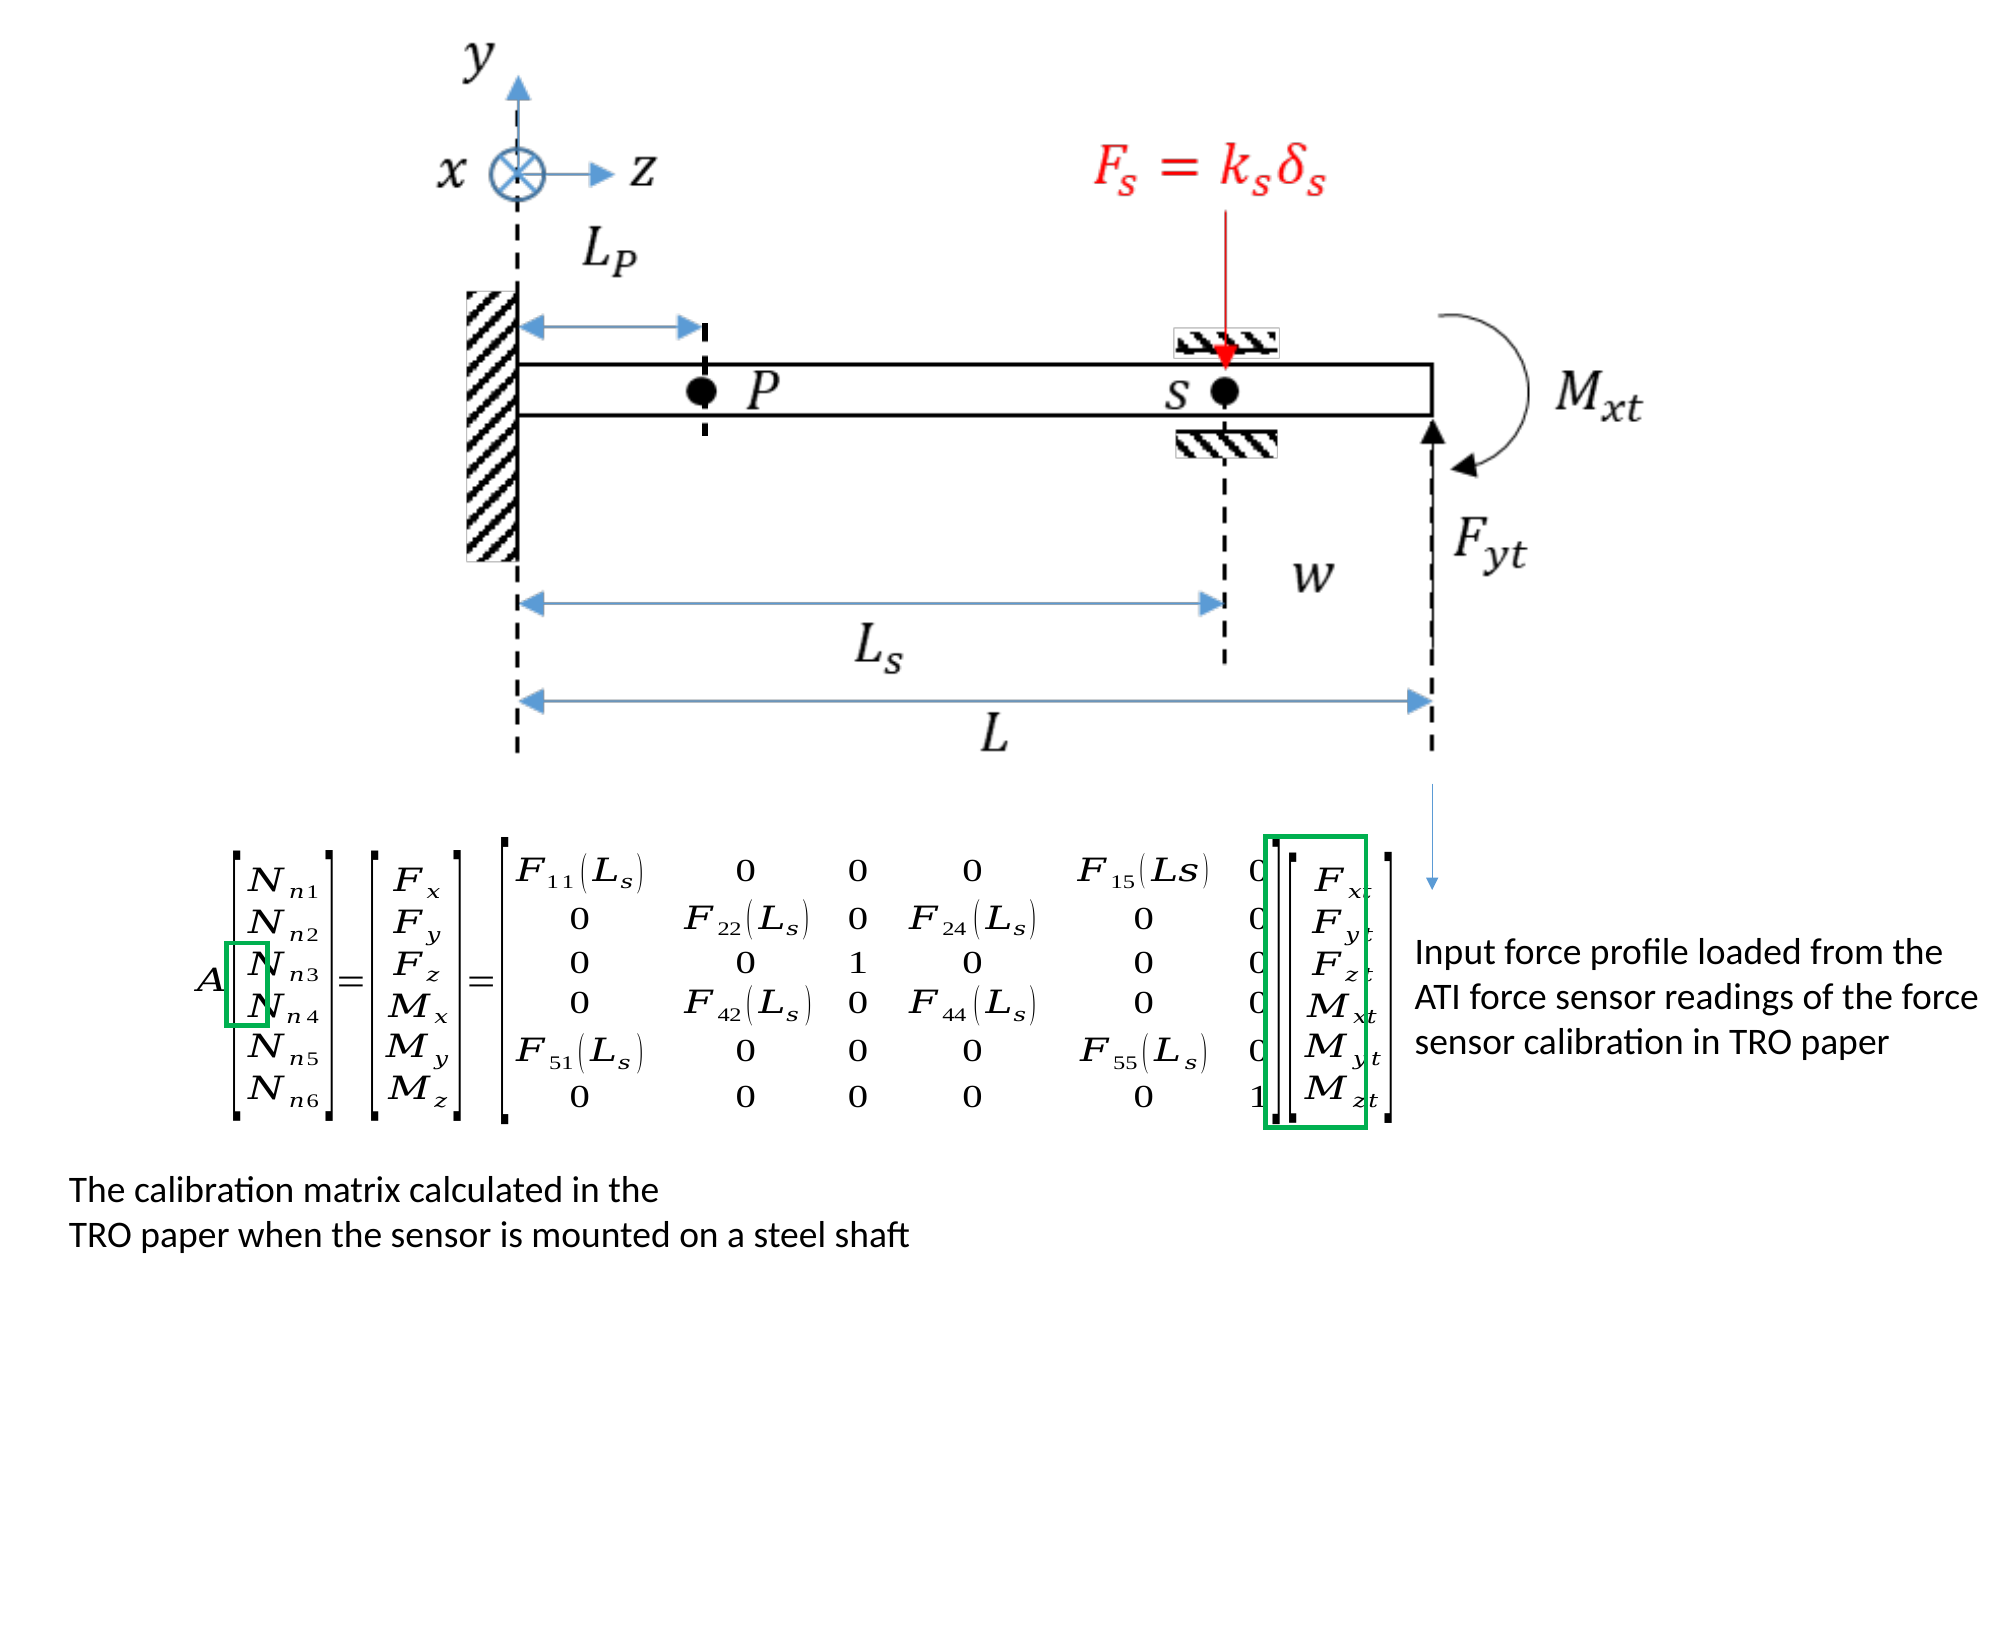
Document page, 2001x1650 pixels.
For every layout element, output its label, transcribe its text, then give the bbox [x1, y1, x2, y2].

text_box The calibration matrix calculated in the TRO paper when the sensor is mounted on a steel shaft [54, 1157, 926, 1263]
text_box [1265, 836, 1367, 1128]
picture [398, 3, 1658, 784]
text_box [225, 942, 269, 1027]
text_box Input force profile loaded from the ATI force sensor readings of the force sensor calibration in TRO paper [1399, 919, 1995, 1070]
